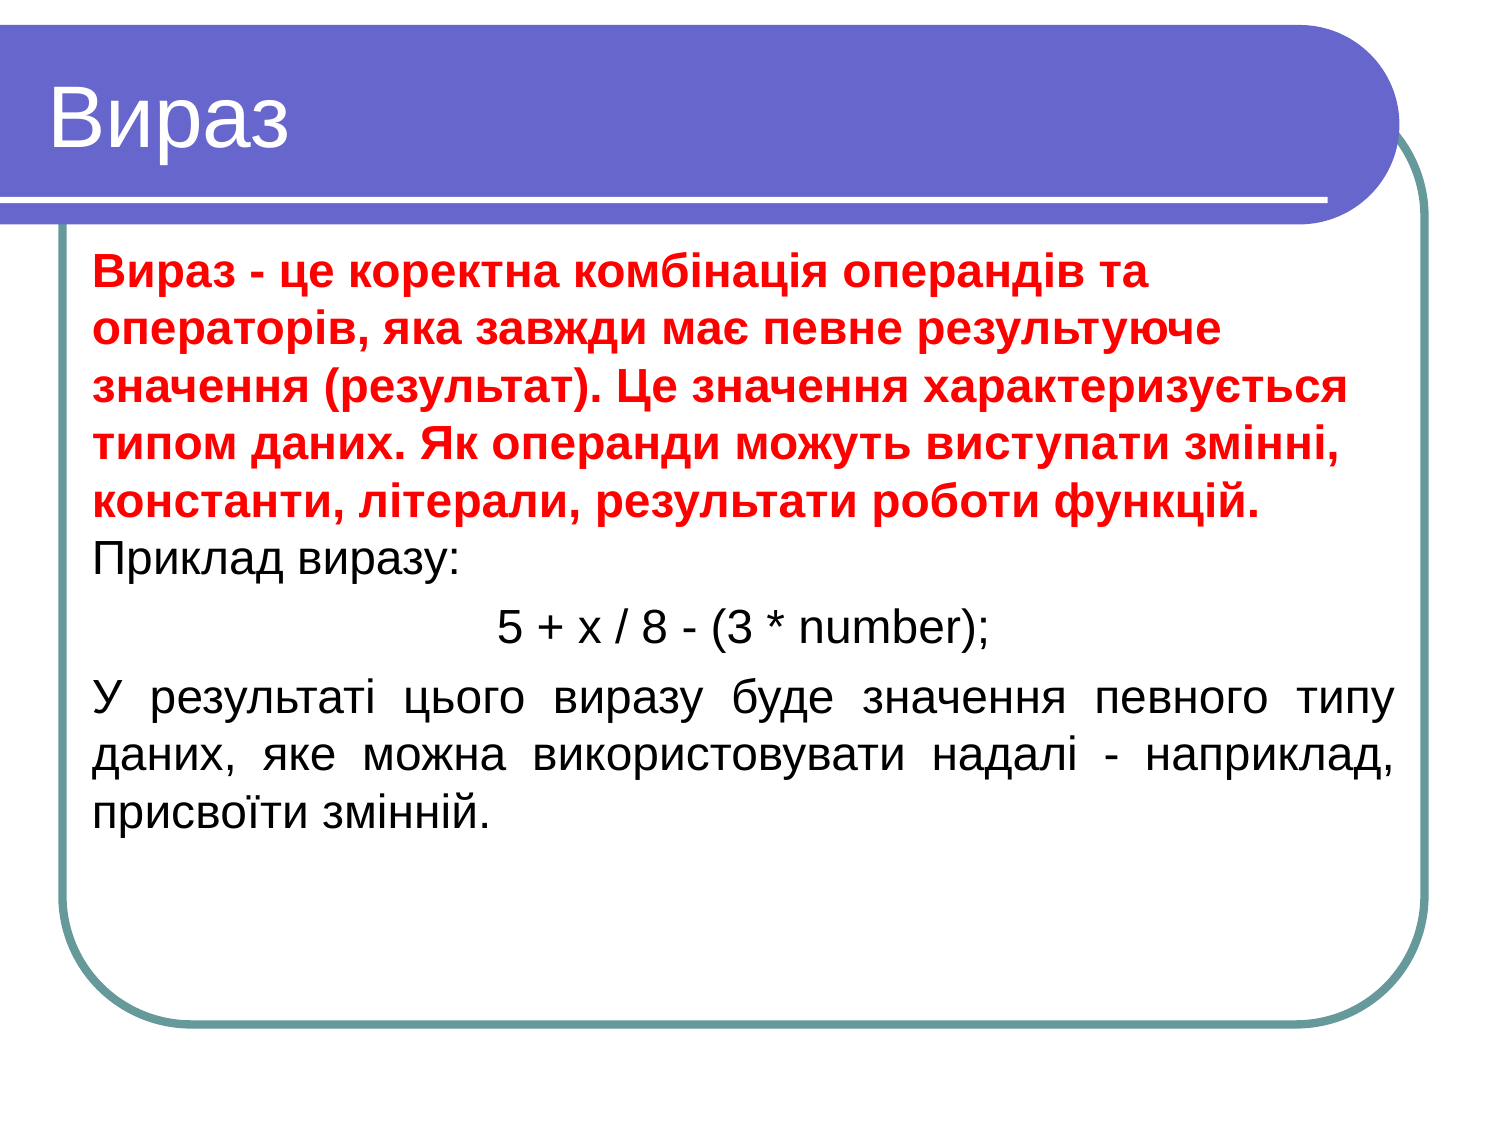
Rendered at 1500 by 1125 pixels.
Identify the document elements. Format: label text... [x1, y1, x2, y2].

text_box Вираз - це коректна комбінація операндів та операторів, яка завжди має певне результуюче значення (результат). Це значення характеризується типом даних. Як операнди можуть виступати змінні, константи, літерали, результати роботи функцій. Приклад виразу: 5 + x / 8 - (3 * number); У результаті цього виразу буде значення певного типу даних, яке можна використовувати надалі - наприклад, присвоїти змінній. [76, 231, 1412, 957]
text_box Вираз [32, 37, 1347, 188]
